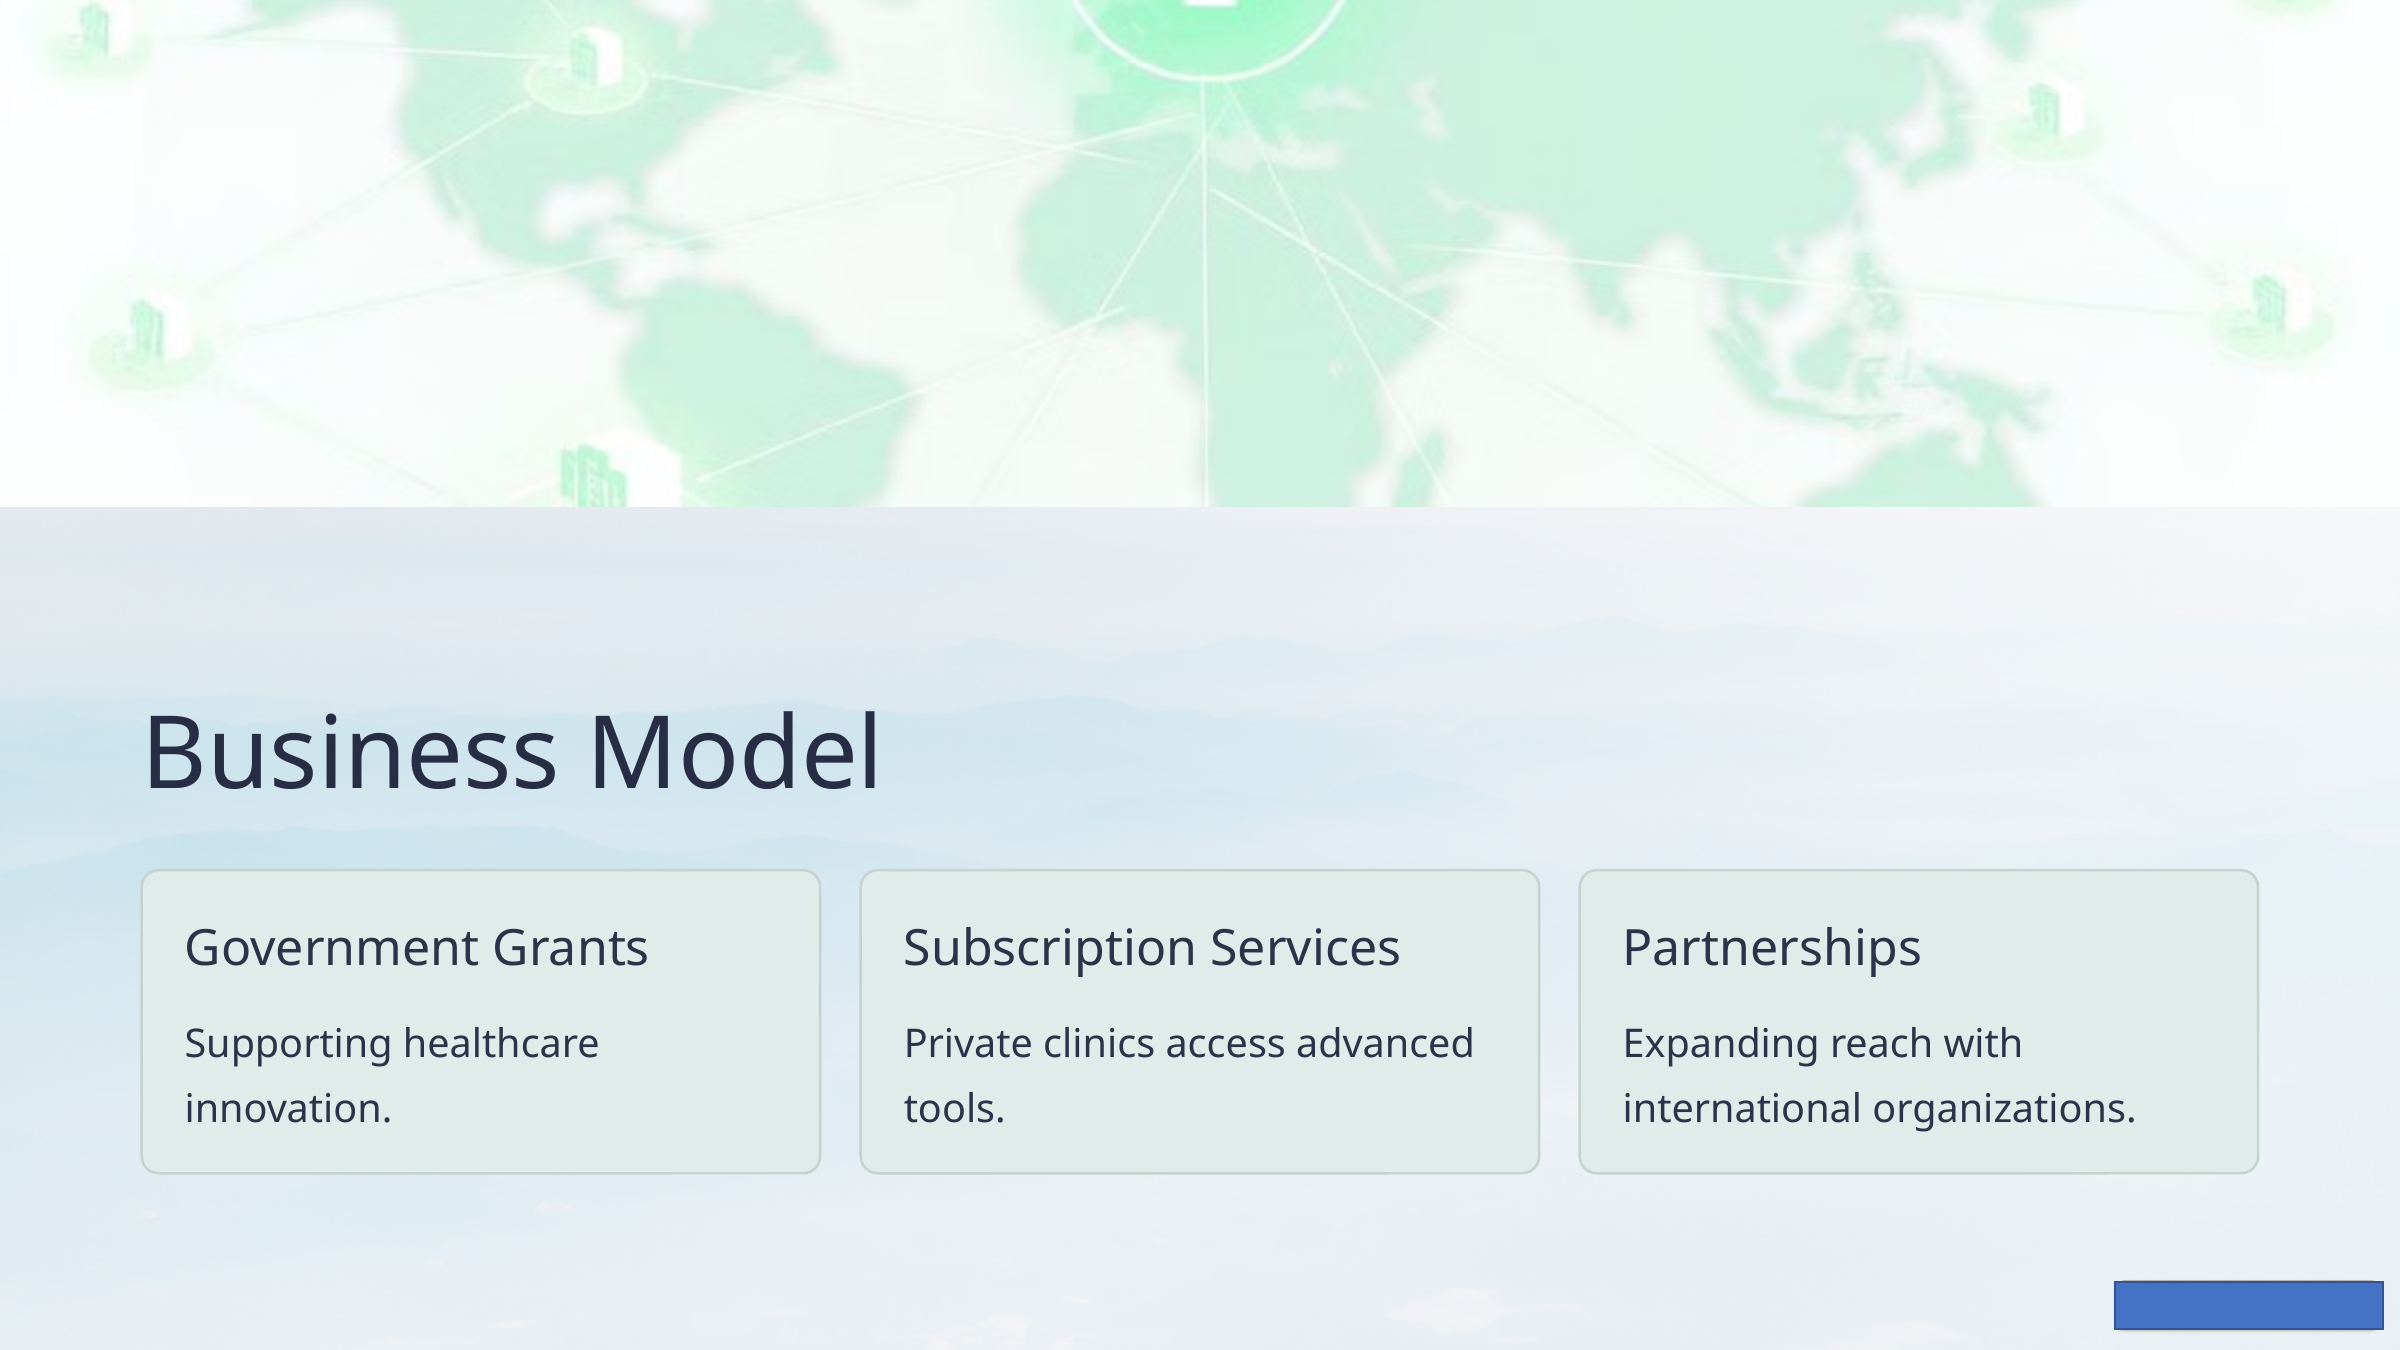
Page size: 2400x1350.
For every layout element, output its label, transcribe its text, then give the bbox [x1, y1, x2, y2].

picture [0, 0, 2400, 507]
text_box Private clinics access advanced tools. [903, 1000, 1497, 1131]
text_box Partnerships [1622, 913, 2129, 977]
picture [2106, 1271, 2389, 1339]
text_box Expanding reach with international organizations. [1622, 1000, 2216, 1131]
text_box [860, 870, 1540, 1174]
text_box Business Model [141, 682, 1155, 810]
text_box [141, 870, 821, 1174]
text_box Subscription Services [903, 913, 1410, 977]
text_box Supporting healthcare innovation. [184, 1000, 778, 1131]
text_box [1579, 870, 2259, 1174]
text_box Government Grants [184, 913, 691, 977]
text_box [2114, 1281, 2384, 1330]
